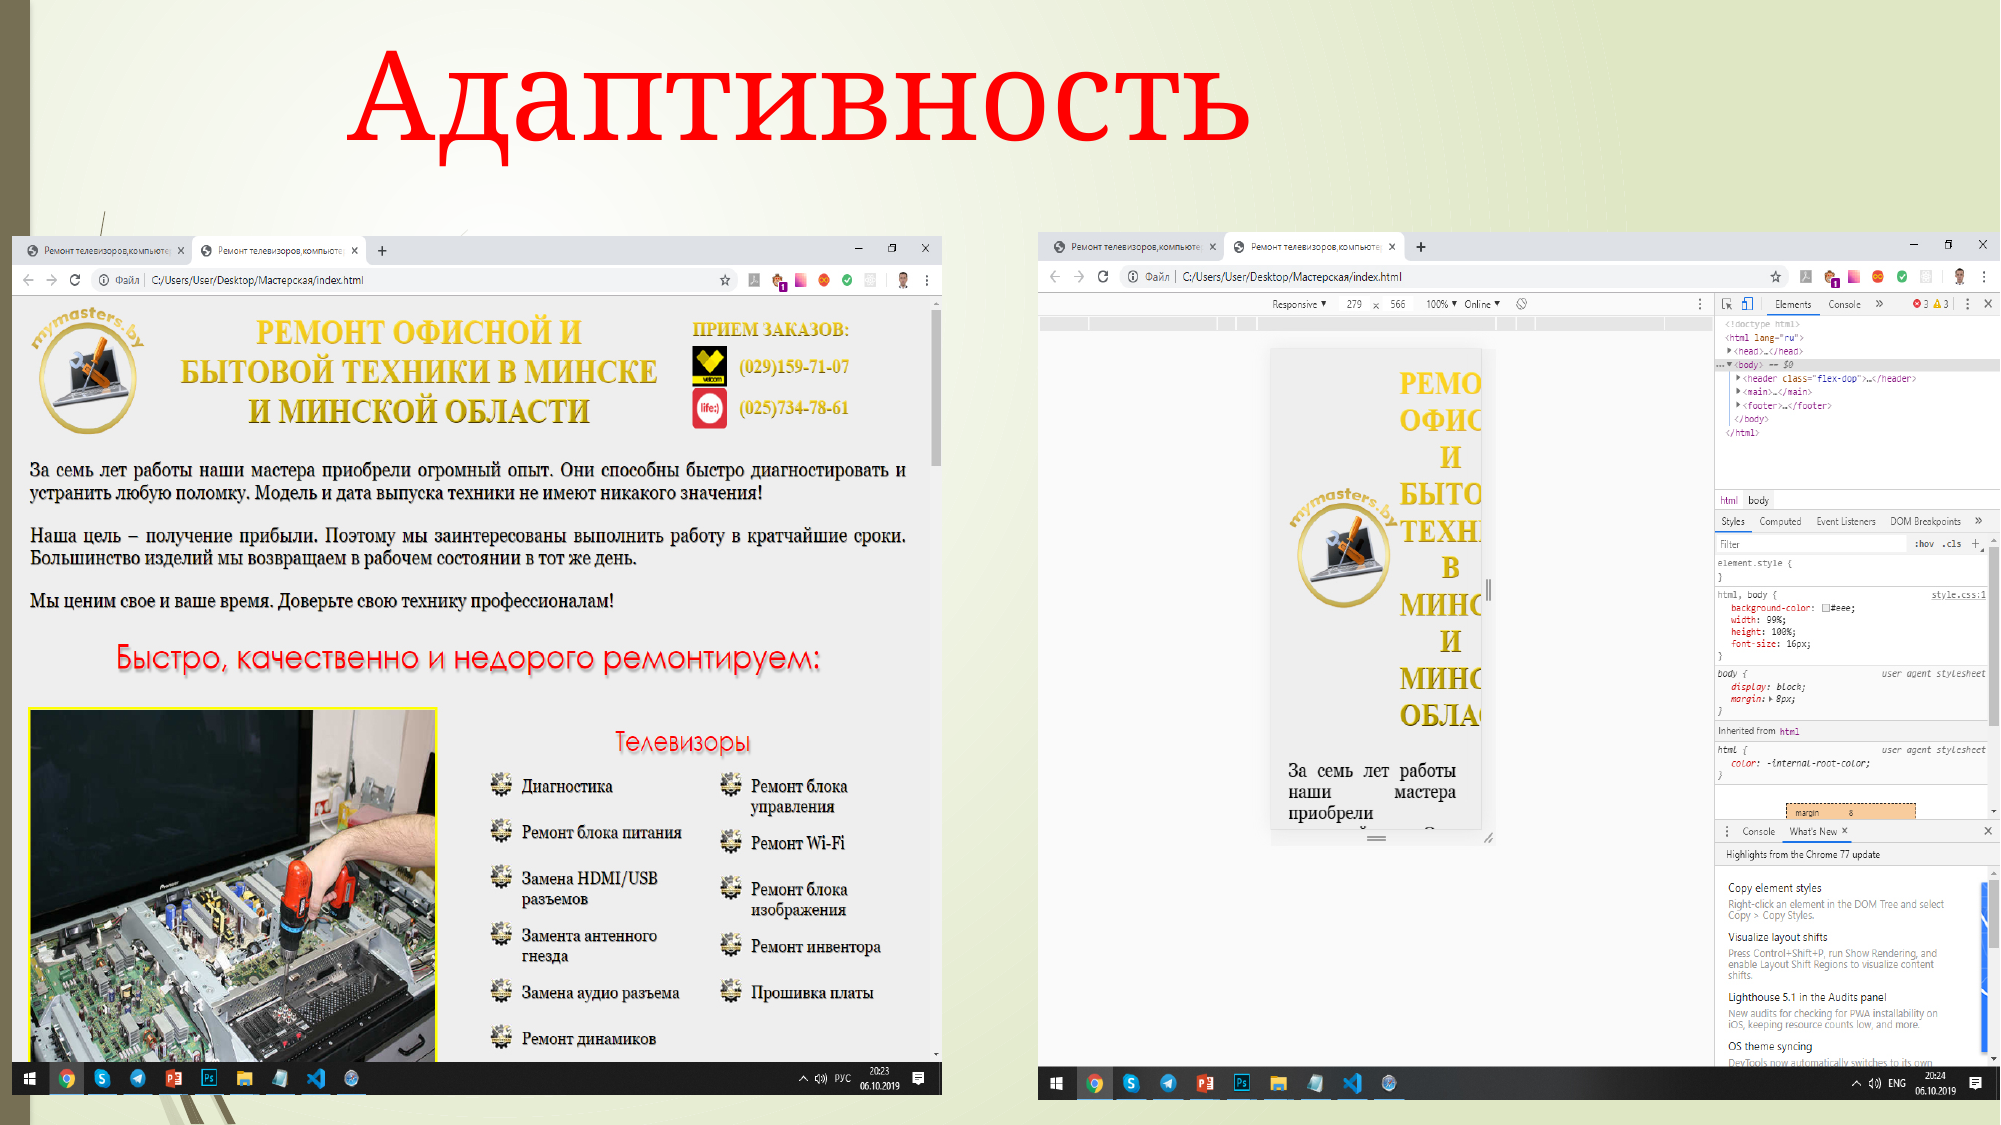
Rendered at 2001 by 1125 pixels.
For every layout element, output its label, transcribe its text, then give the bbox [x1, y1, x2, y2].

text_box Адаптивность [332, 0, 1748, 237]
picture [1038, 231, 2000, 1100]
picture [12, 236, 942, 1096]
